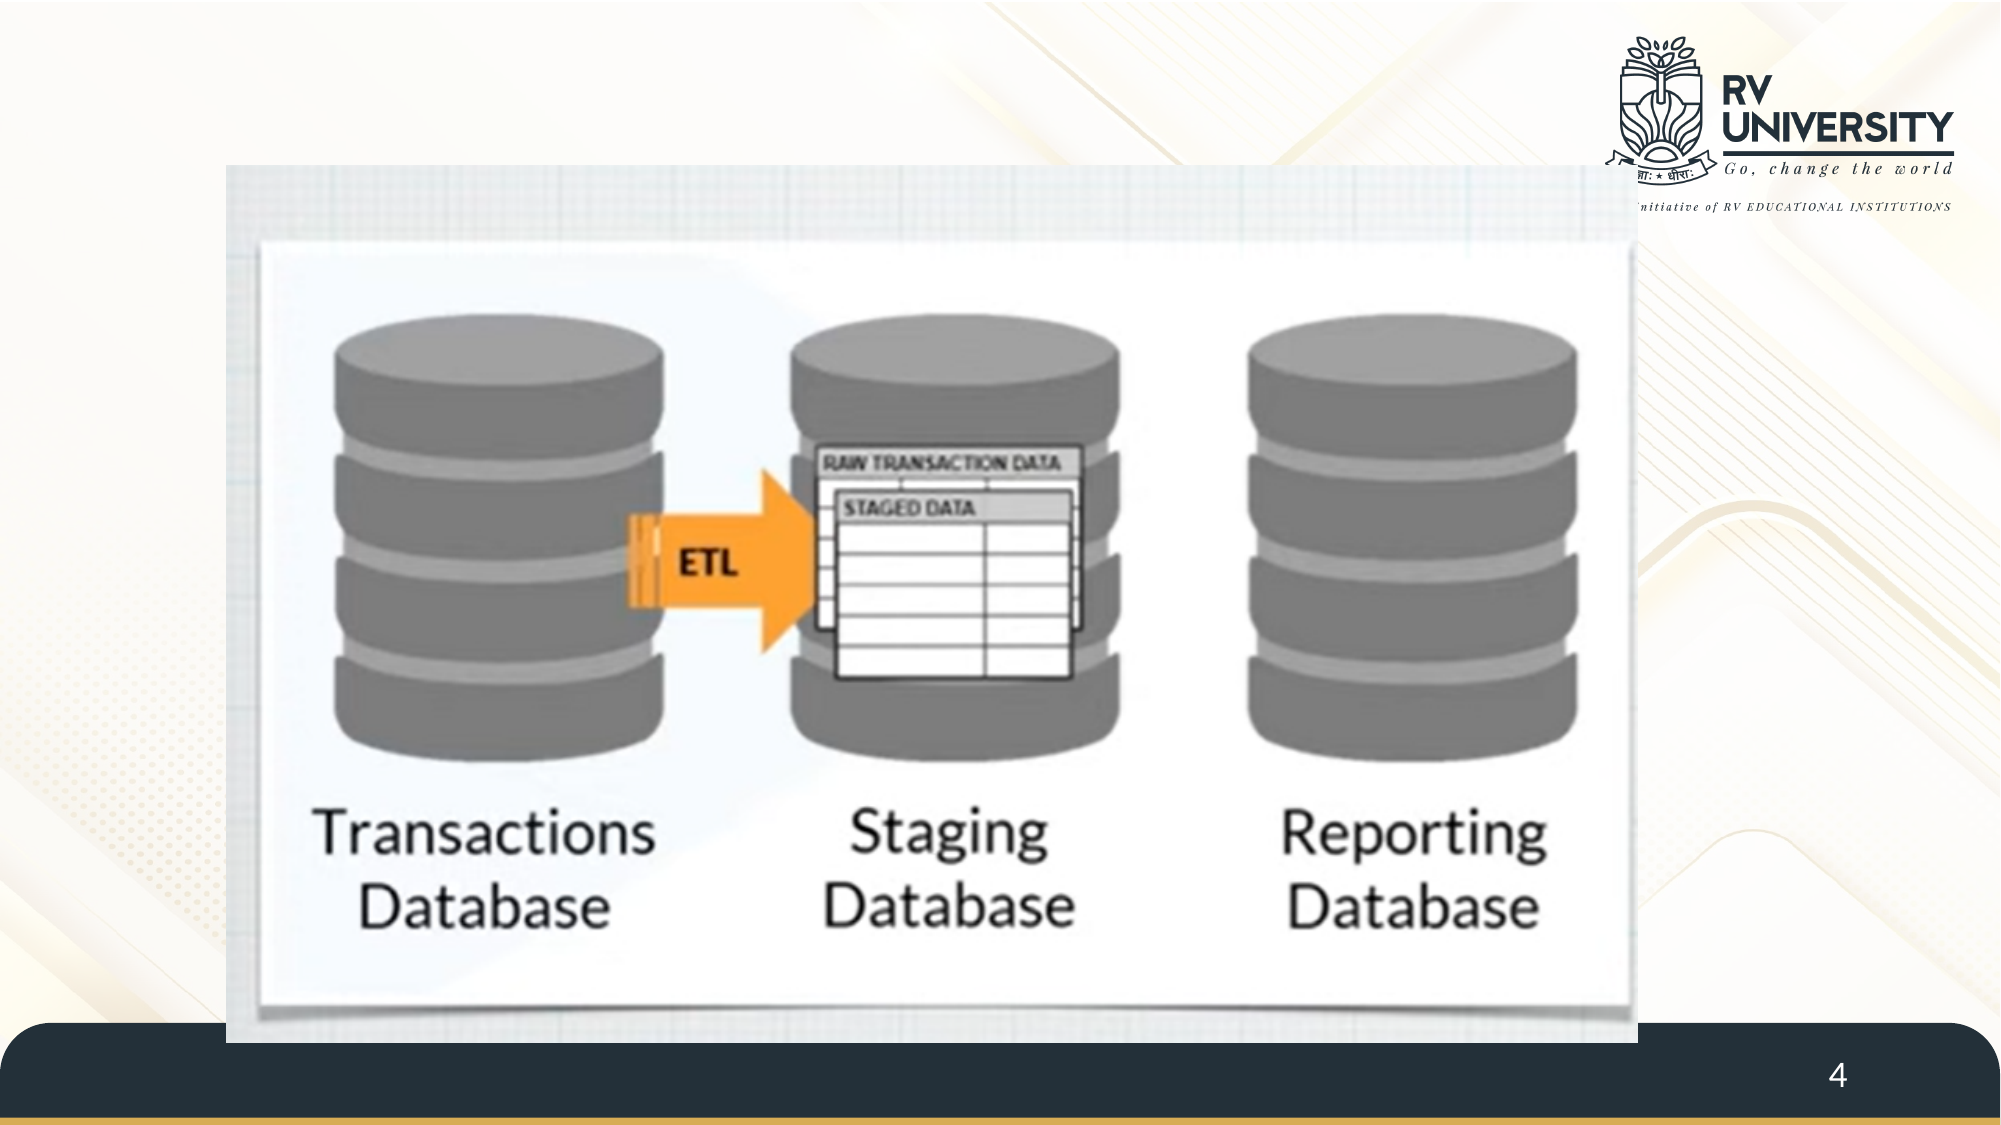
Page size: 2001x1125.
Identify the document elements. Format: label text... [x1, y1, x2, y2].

slide_number 4 [1412, 1042, 1863, 1103]
picture [226, 0, 2000, 1043]
